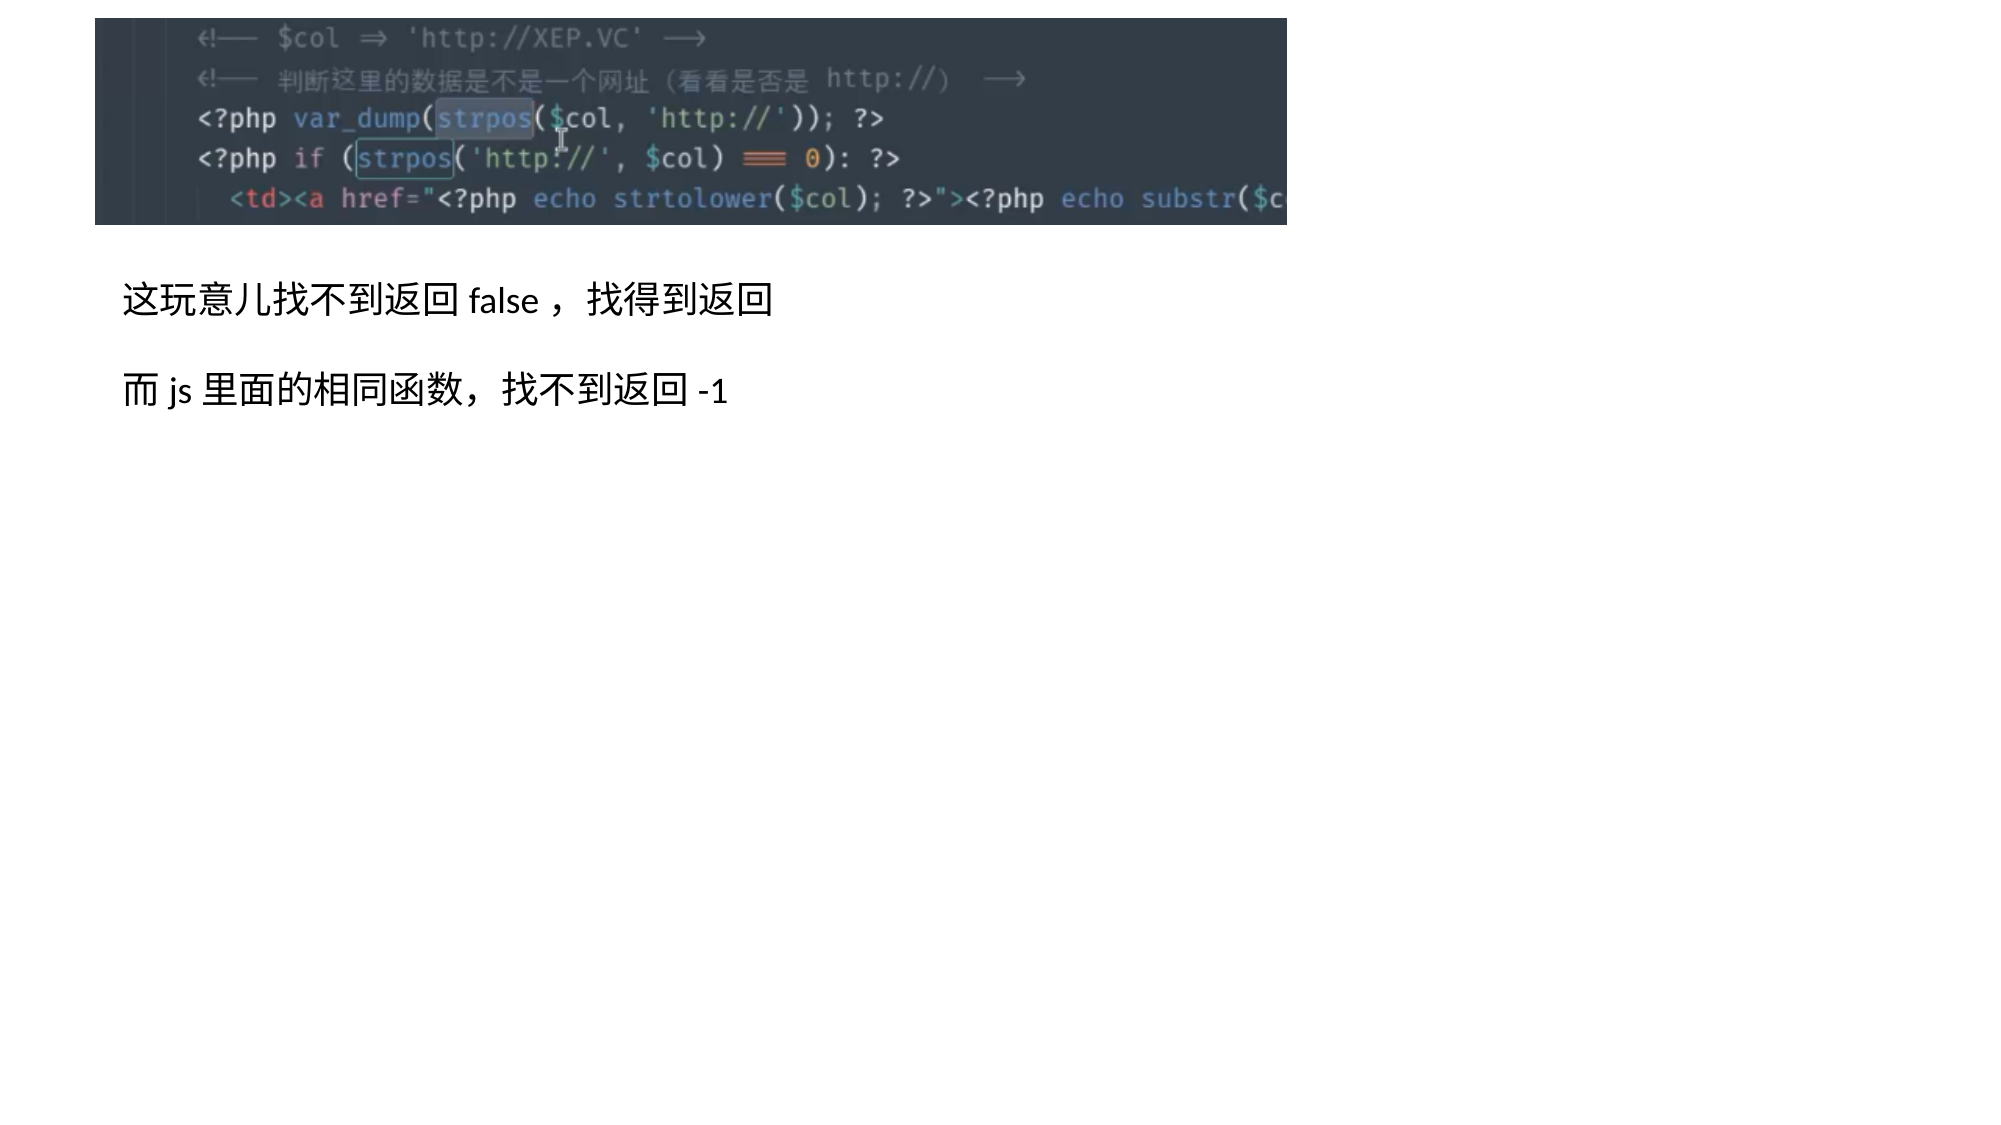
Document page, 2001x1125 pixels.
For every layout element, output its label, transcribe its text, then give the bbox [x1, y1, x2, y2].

picture [94, 18, 1288, 225]
text_box 这玩意儿找不到返回false，找得到返回 而js里面的相同函数，找不到返回-1 [107, 268, 1241, 419]
